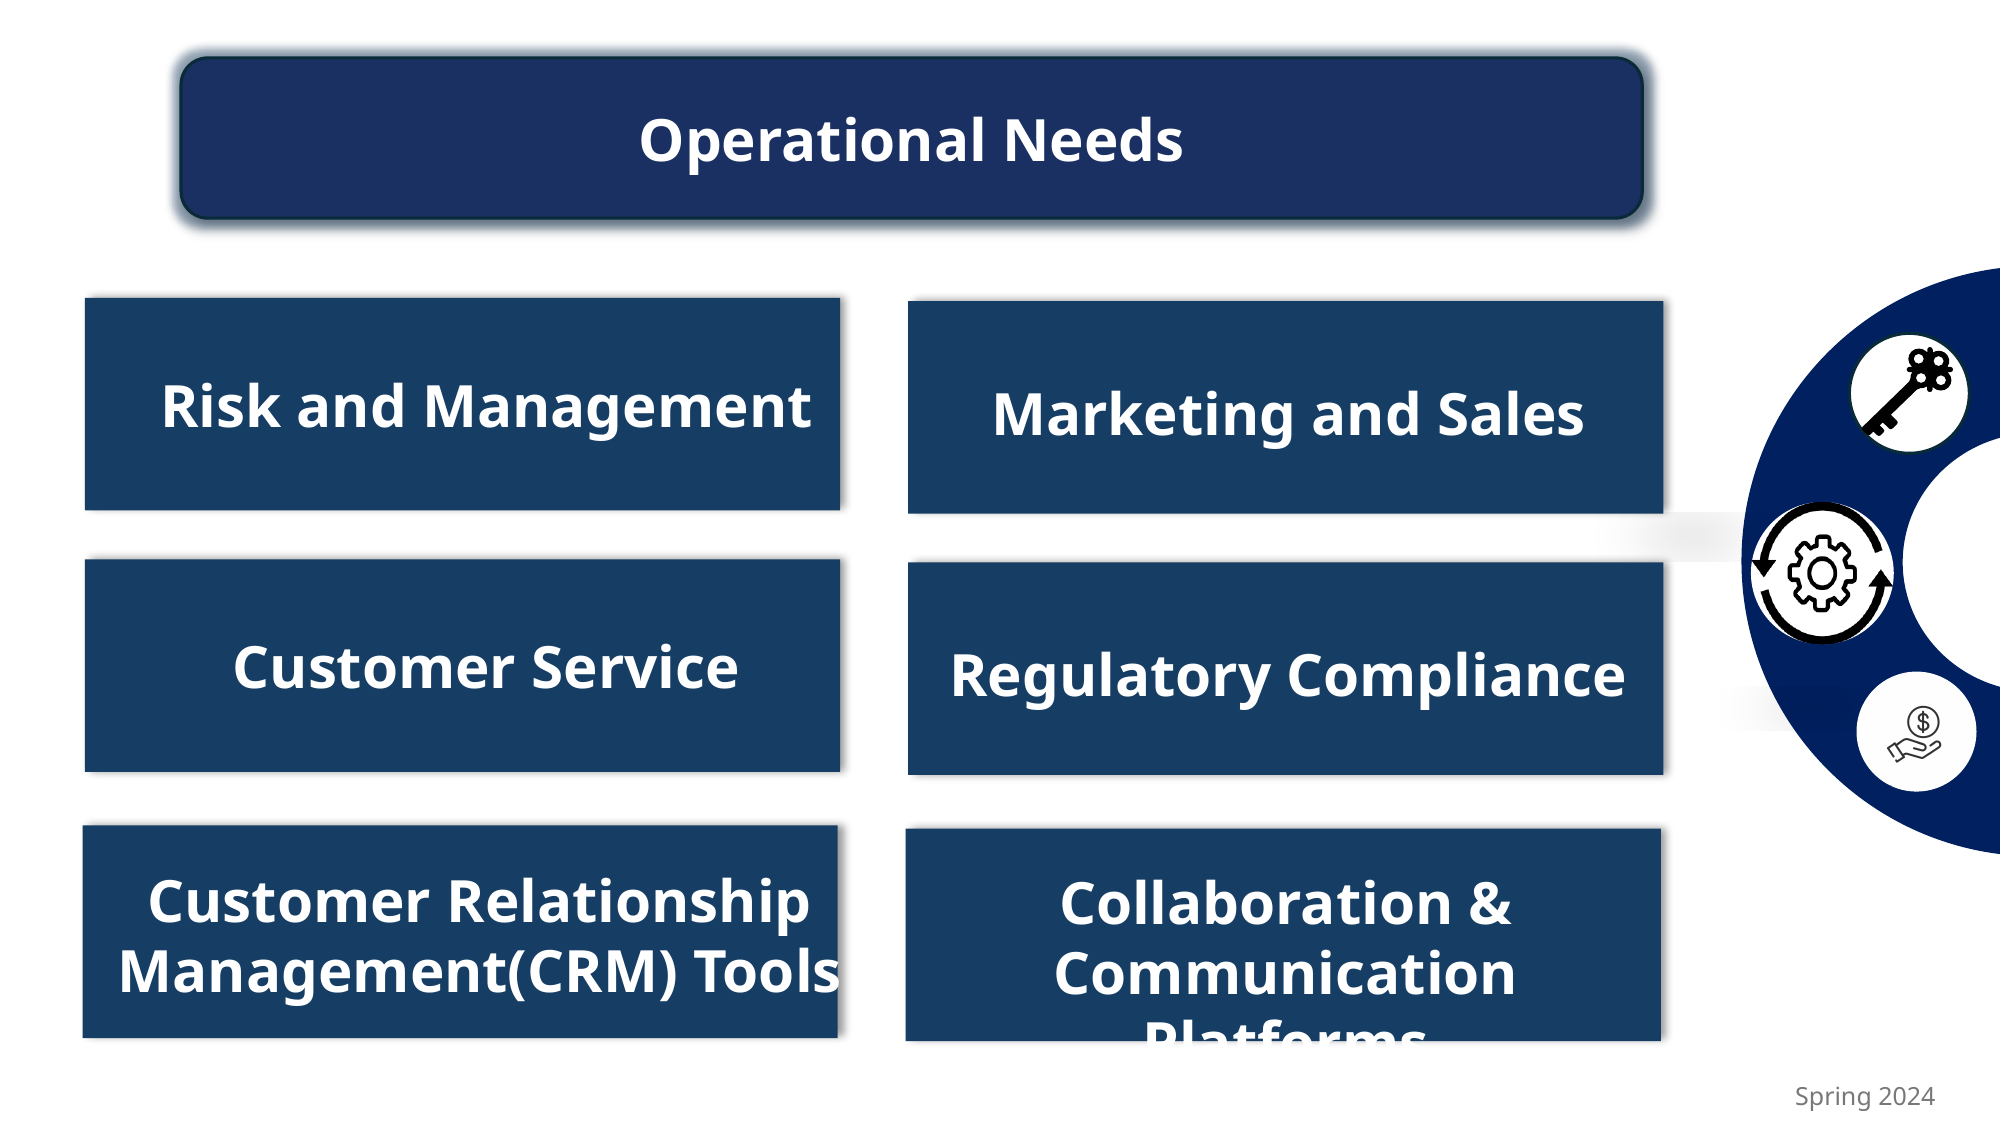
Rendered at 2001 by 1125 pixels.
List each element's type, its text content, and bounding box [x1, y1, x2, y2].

text_box Operational Needs [179, 56, 1644, 220]
picture [1855, 671, 1977, 793]
text_box [907, 300, 1665, 515]
text_box Collaboration & Communication Platforms [908, 858, 1664, 1084]
text_box [839, 0, 2000, 1125]
text_box Risk and Management [108, 361, 865, 447]
text_box [907, 561, 1665, 777]
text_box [1848, 332, 1970, 454]
text_box [904, 827, 1662, 1043]
text_box [83, 296, 842, 512]
text_box [1739, 545, 1750, 639]
picture [1750, 501, 1895, 645]
footer Spring 2024 [1725, 1065, 2000, 1125]
text_box [0, 0, 839, 1125]
text_box [1743, 266, 2000, 701]
text_box [83, 558, 842, 773]
text_box Marketing and Sales [910, 369, 1666, 455]
text_box Regulatory Compliance [910, 631, 1666, 716]
text_box [81, 824, 839, 1040]
text_box [1793, 676, 2000, 856]
text_box Customer Service [108, 622, 865, 708]
text_box Customer Relationship Management(CRM) Tools [102, 856, 858, 1012]
